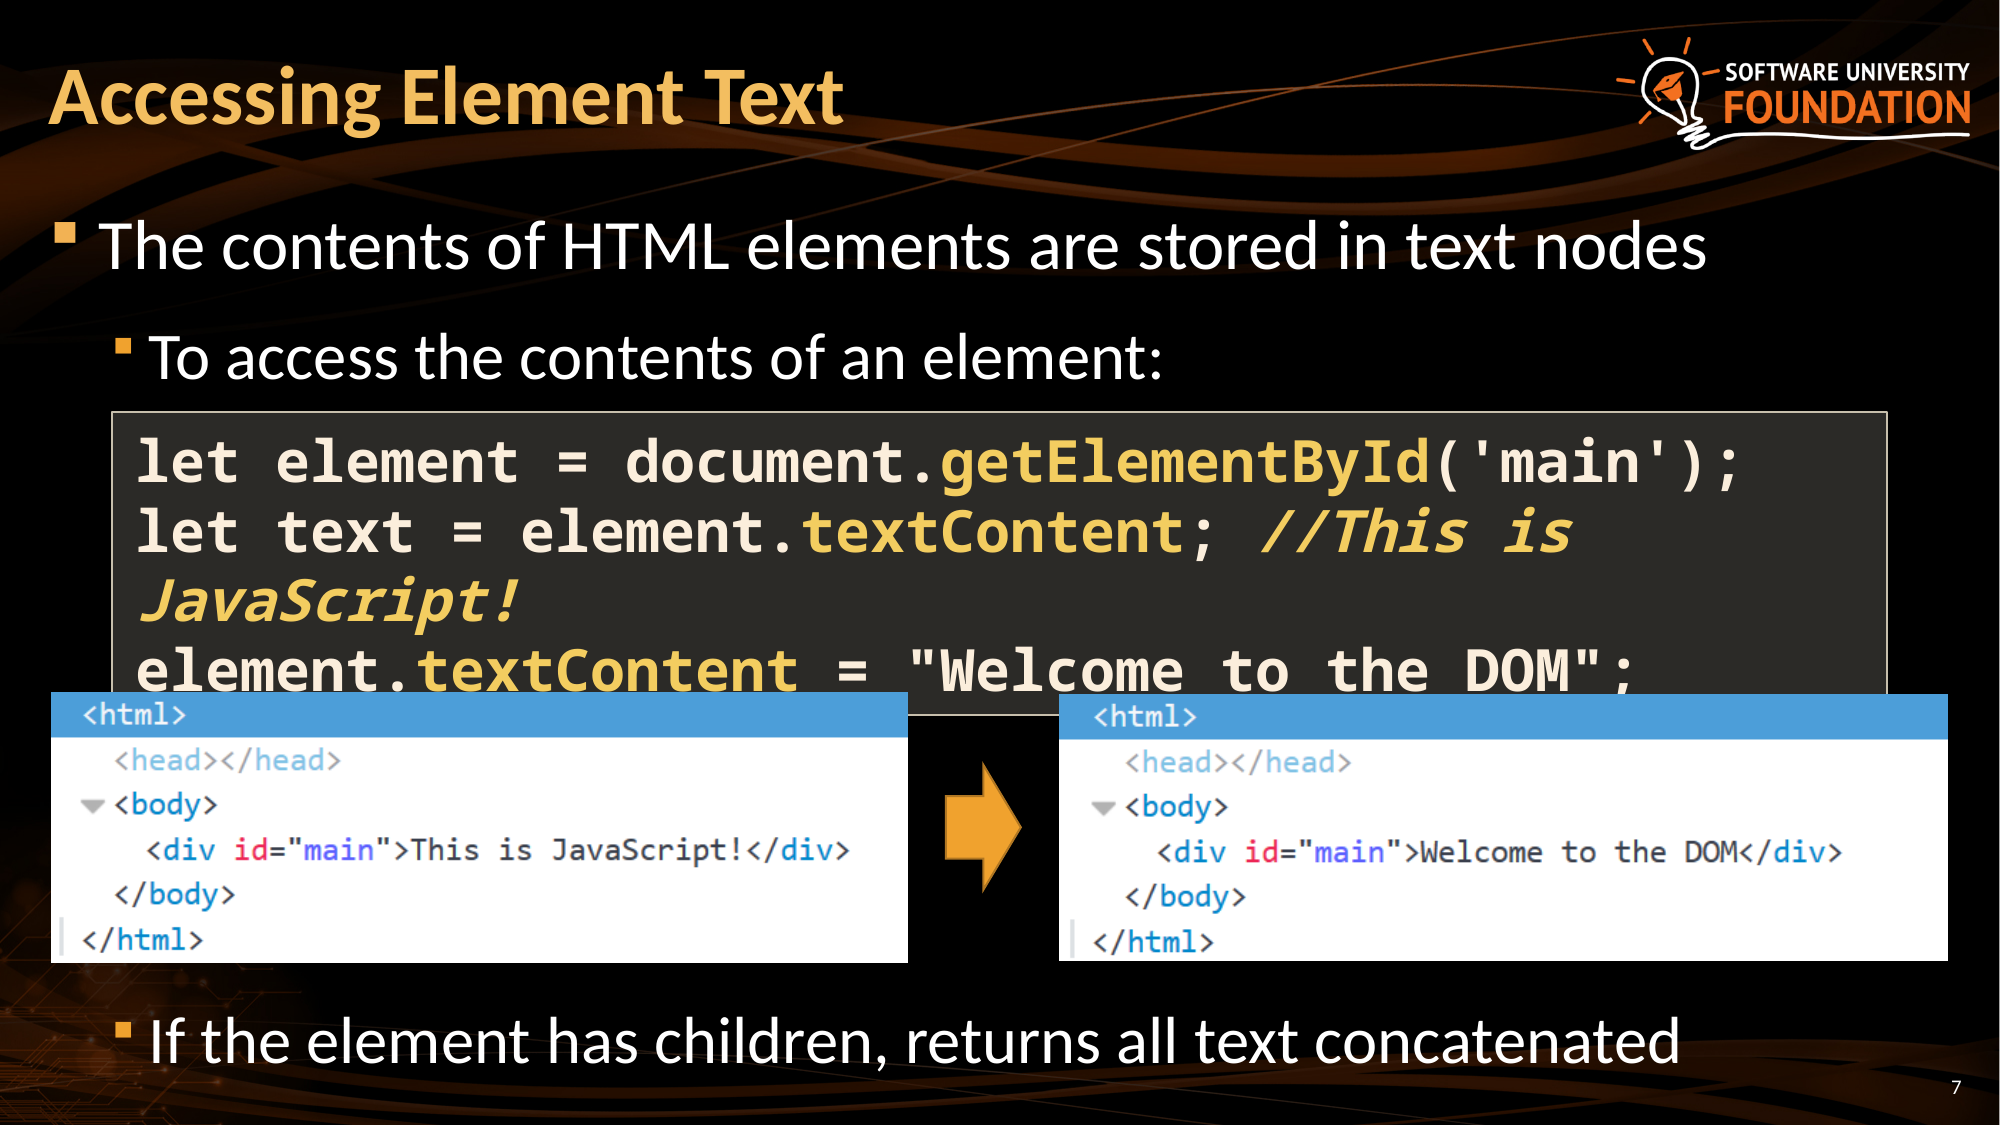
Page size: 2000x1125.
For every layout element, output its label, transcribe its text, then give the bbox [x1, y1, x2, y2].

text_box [51, 692, 1948, 963]
text_box let element = document.getElementById('main'); let text = element.textContent; //This is JavaScript! element.textContent = "Welcome to the DOM"; [111, 411, 1888, 692]
picture [0, 0, 2000, 1125]
list The contents of HTML elements are stored in text nodes To access the contents of an element: If the element has children, returns all text concatenated [31, 188, 1968, 1103]
title Accessing Element Text [30, 6, 1602, 189]
